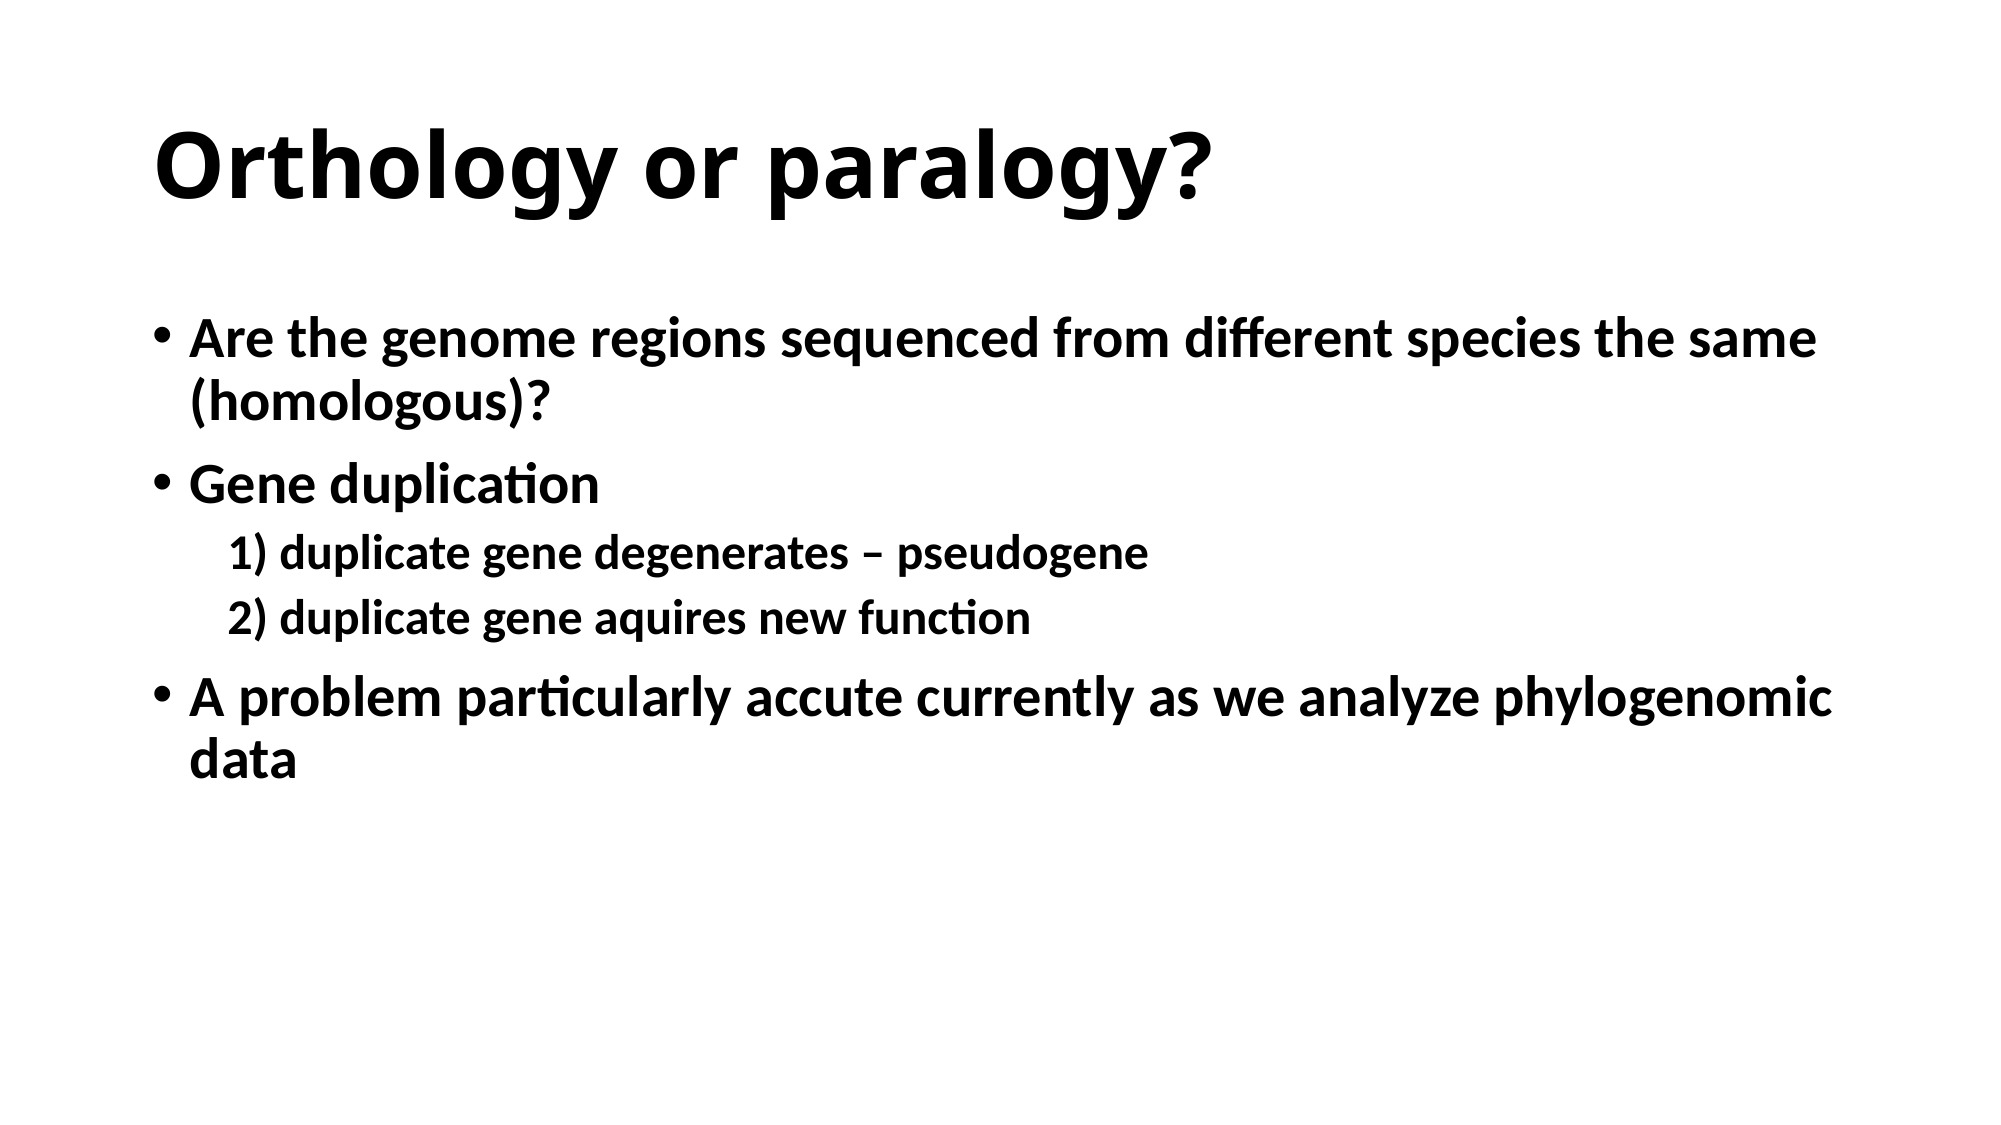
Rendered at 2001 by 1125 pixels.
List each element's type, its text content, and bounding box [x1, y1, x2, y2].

title Orthology or paralogy? [137, 59, 1863, 278]
list Are the genome regions sequenced from different species the same (homologous)? Gene duplication 1) duplicate gene degenerates – pseudogene 2) duplicate gene aquires new function A problem particularly accute currently as we analyze phylogenomic data [137, 299, 1863, 1014]
